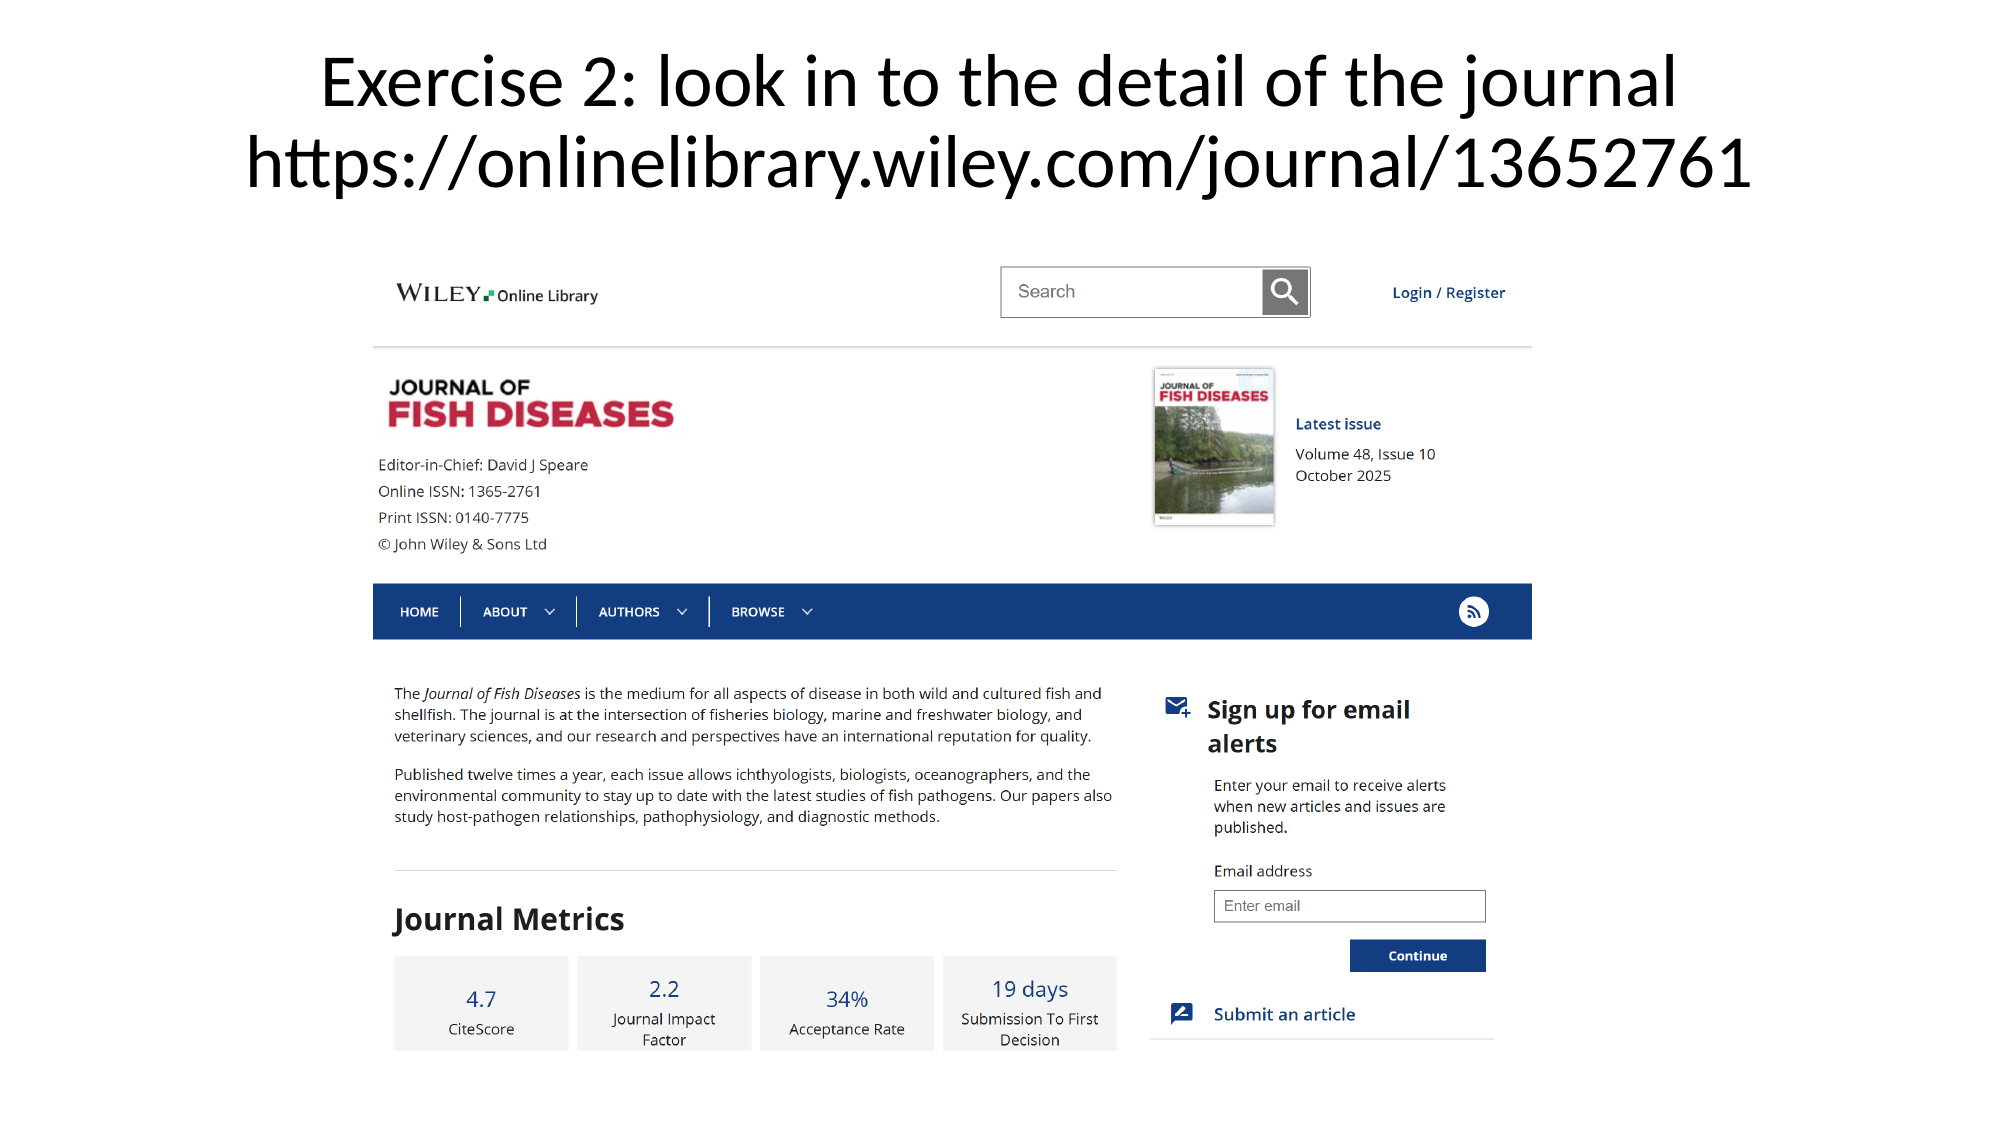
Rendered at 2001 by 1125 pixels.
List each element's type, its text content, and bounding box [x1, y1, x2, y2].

picture [373, 264, 1532, 1051]
title Exercise 2: look in to the detail of the journal https://onlinelibrary.wiley.com/journal/13652761 [137, 29, 1863, 216]
